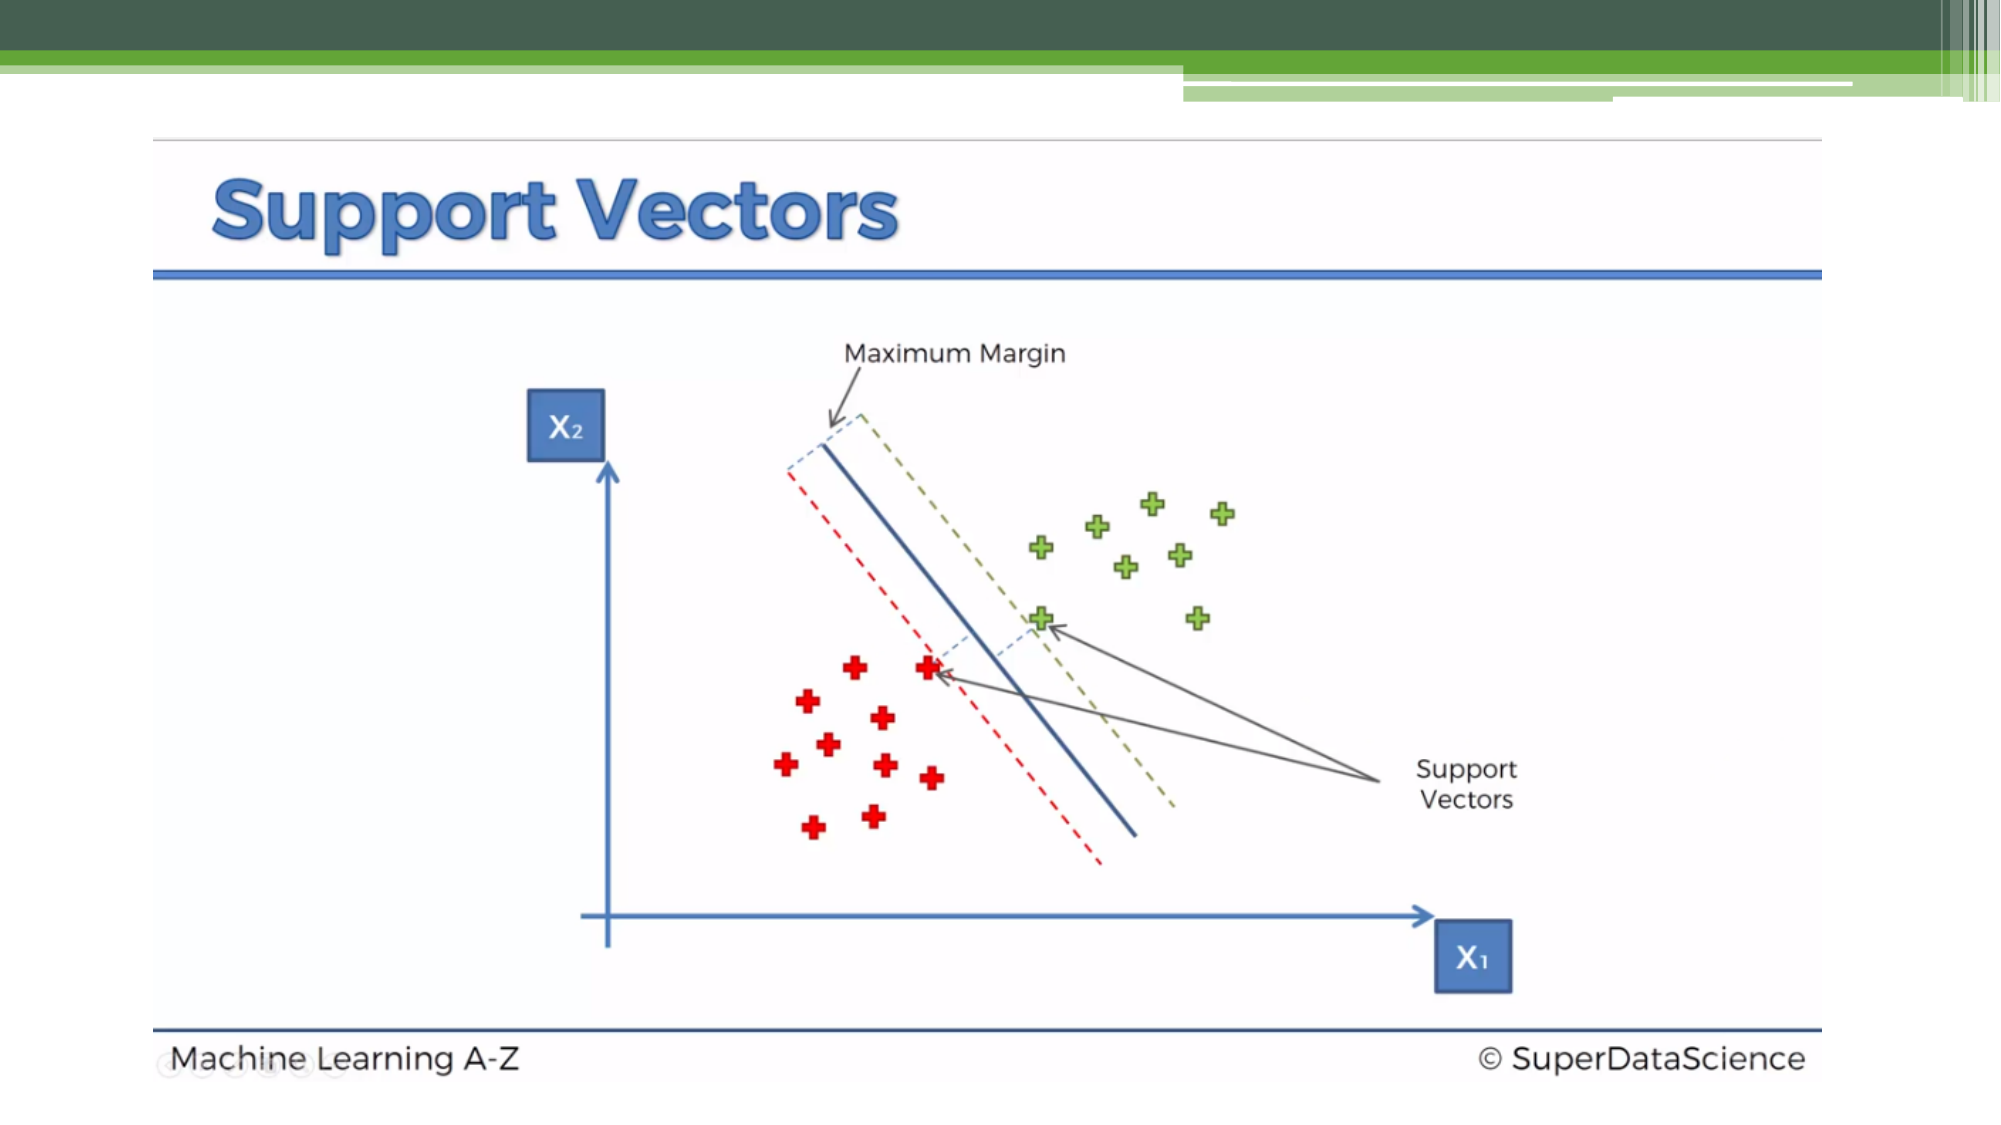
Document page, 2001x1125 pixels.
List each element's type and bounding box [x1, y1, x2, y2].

picture [153, 137, 1822, 1082]
